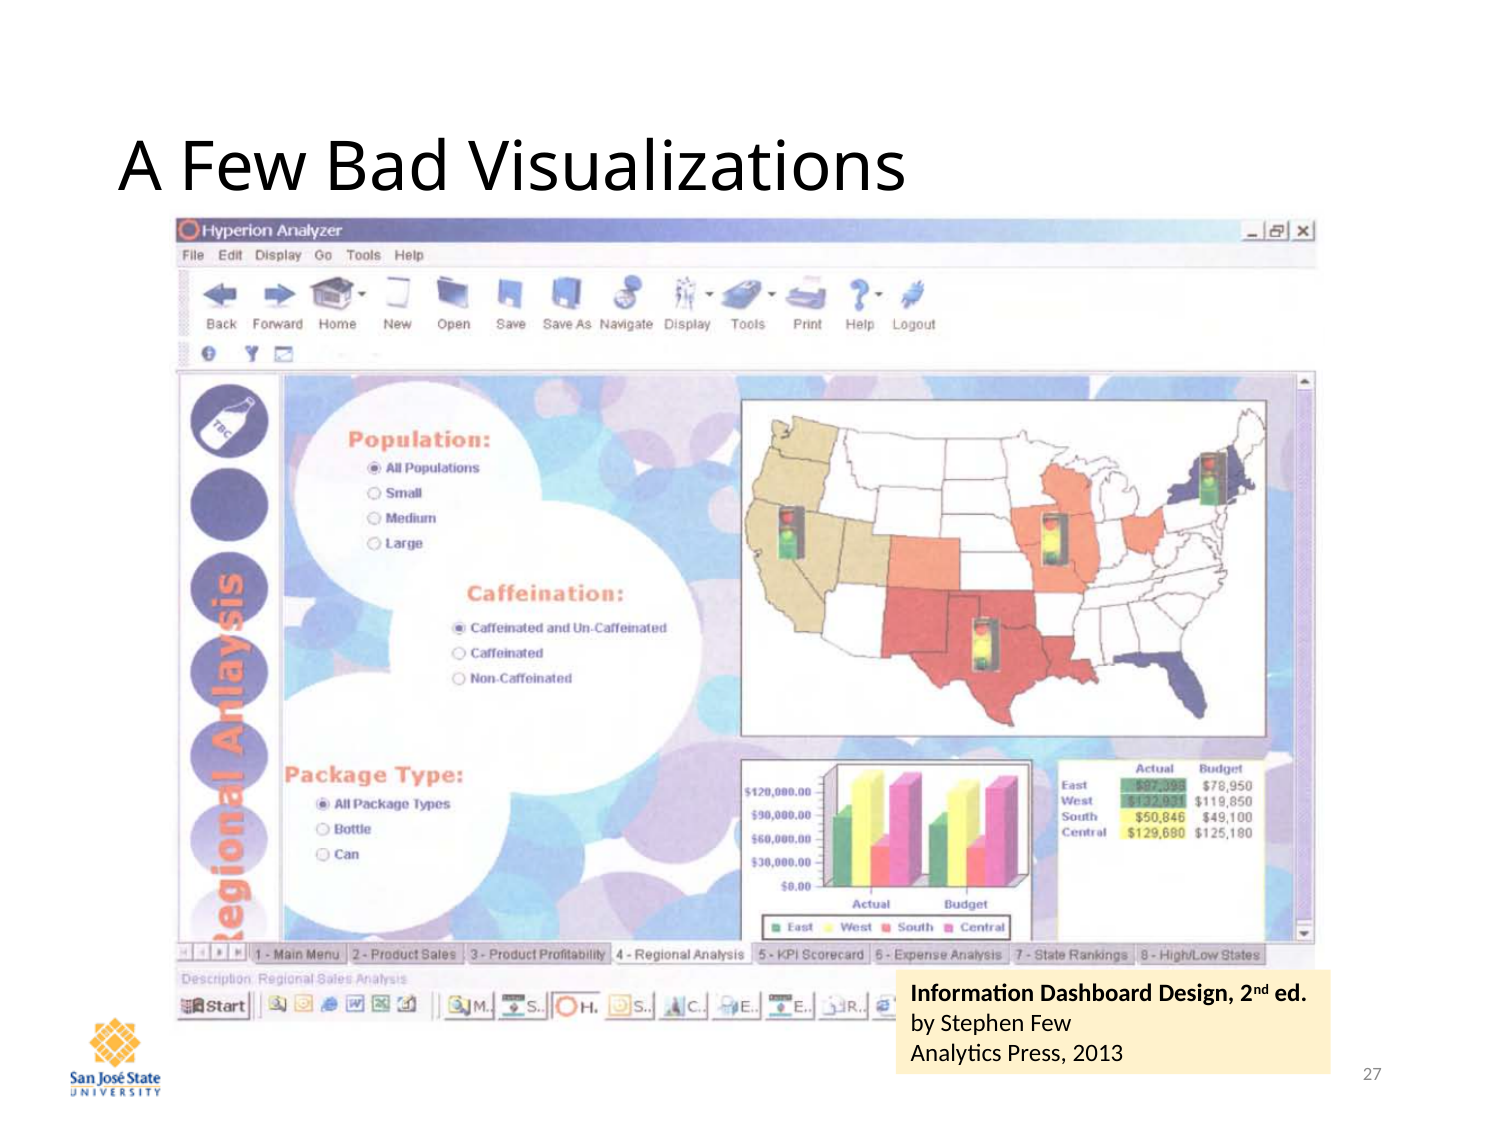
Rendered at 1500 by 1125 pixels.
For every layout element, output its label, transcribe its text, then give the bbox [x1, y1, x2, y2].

picture [60, 1012, 166, 1112]
title A Few Bad Visualizations [103, 59, 1397, 278]
slide_number 27 [1059, 1042, 1397, 1103]
picture [169, 209, 1325, 1036]
text_box Information Dashboard Design, 2nd ed. by Stephen Few Analytics Press, 2013 [895, 969, 1331, 1075]
